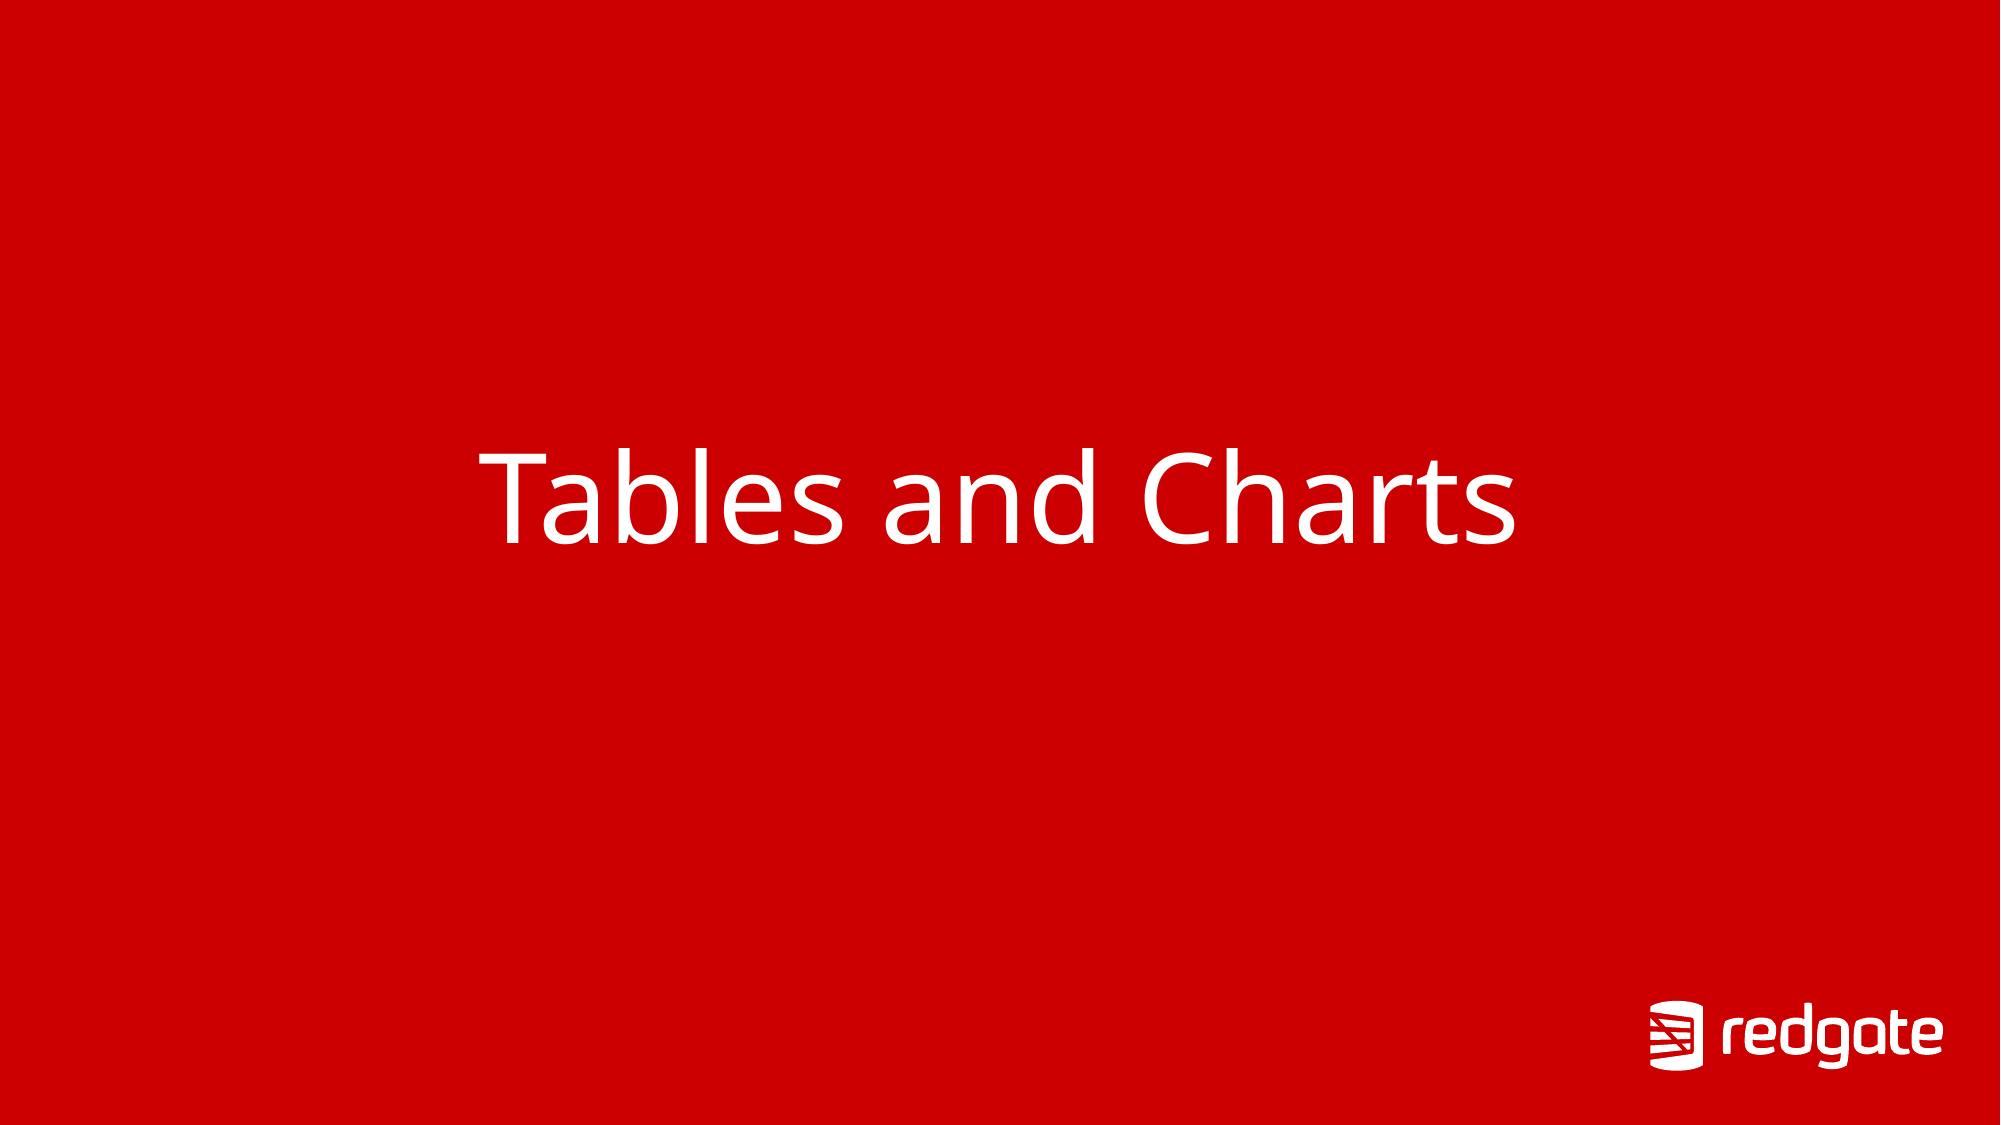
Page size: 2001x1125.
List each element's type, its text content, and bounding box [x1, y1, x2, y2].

title Tables and Charts [200, 290, 1800, 683]
